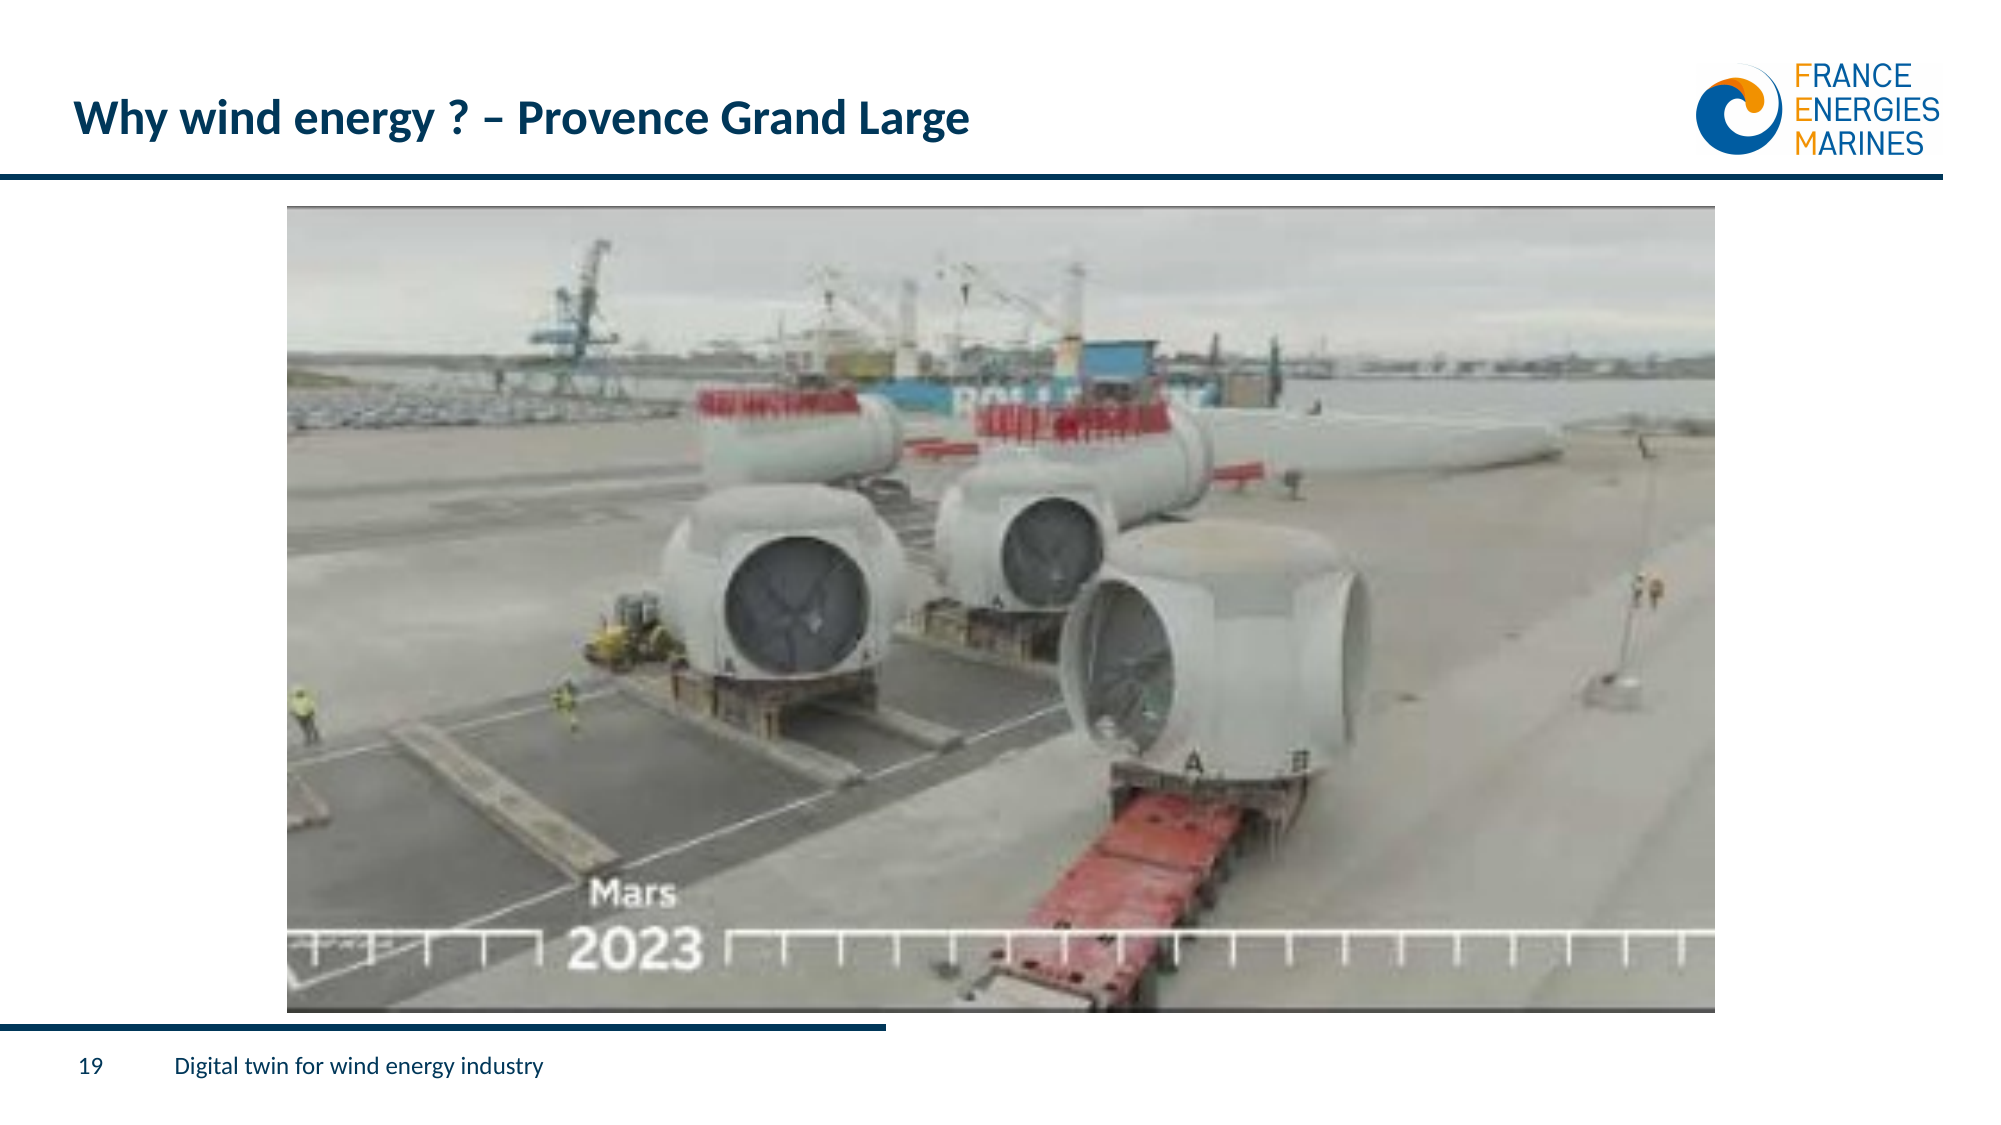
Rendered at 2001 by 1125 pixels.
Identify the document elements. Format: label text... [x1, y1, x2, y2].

title Why wind energy ? – Provence Grand Large [58, 60, 1649, 177]
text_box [286, 206, 1715, 1014]
picture [1696, 63, 1943, 155]
slide_number 19 [63, 1042, 142, 1103]
footer Digital twin for wind energy industry [159, 1042, 878, 1103]
